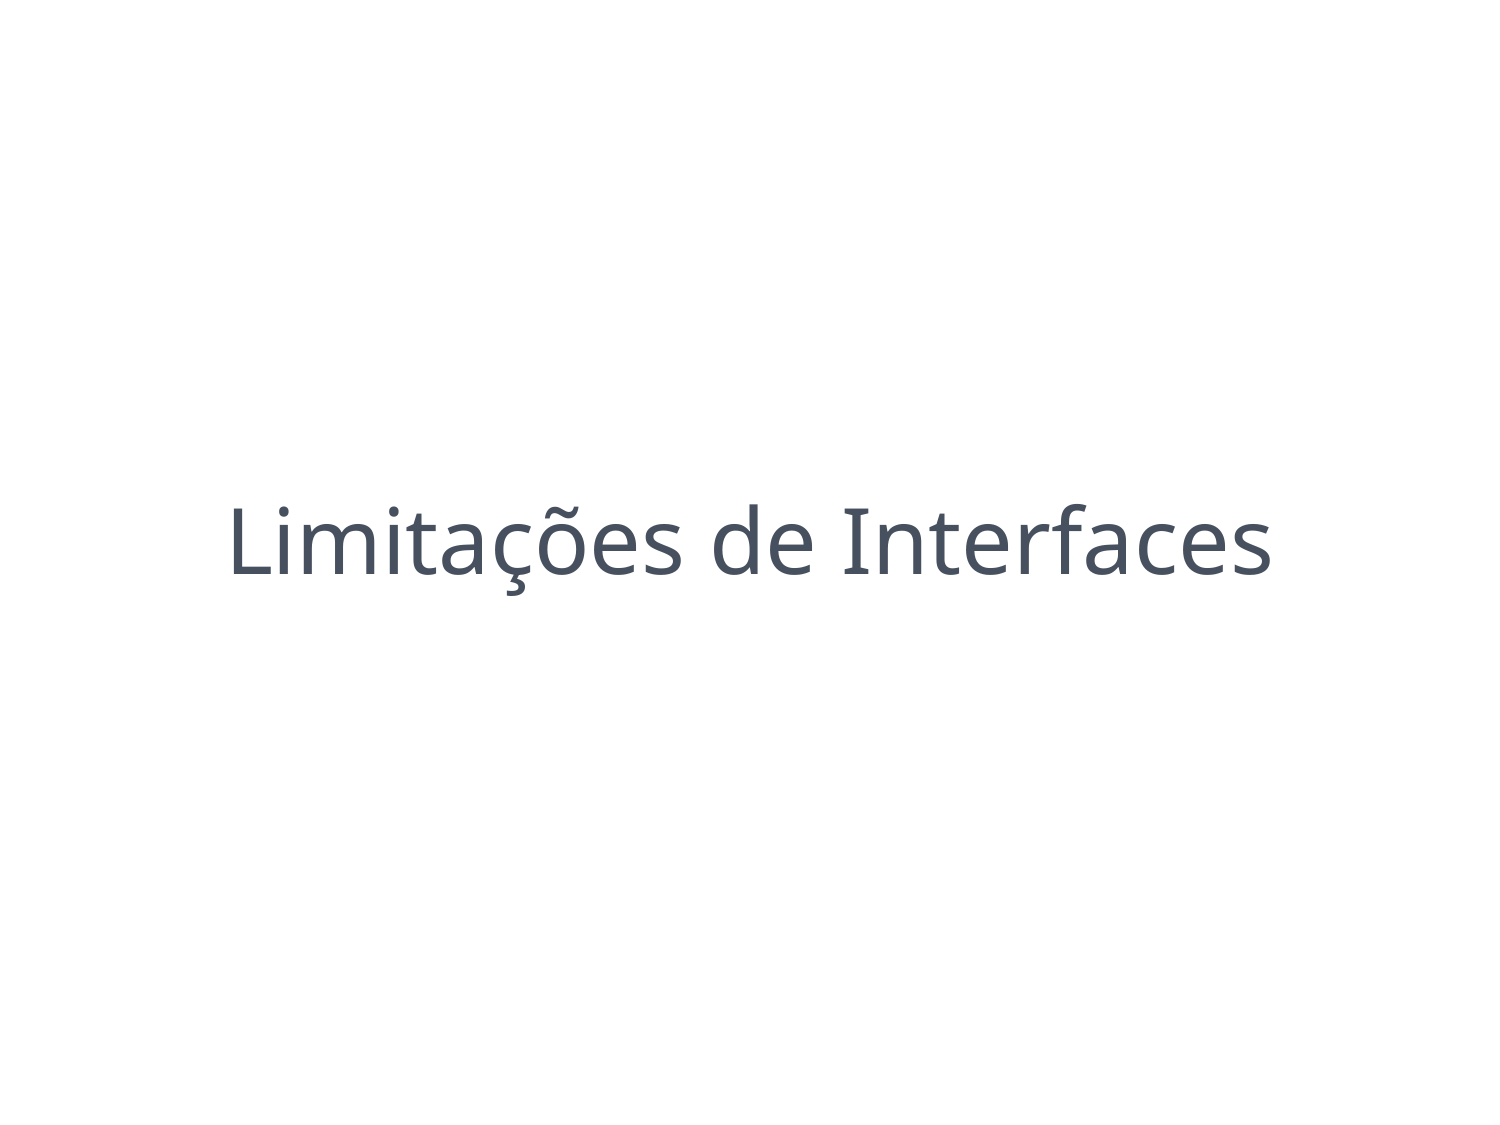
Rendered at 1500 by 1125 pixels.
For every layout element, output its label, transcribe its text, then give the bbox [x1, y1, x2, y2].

text_box Limitações de Interfaces [161, 466, 1338, 610]
